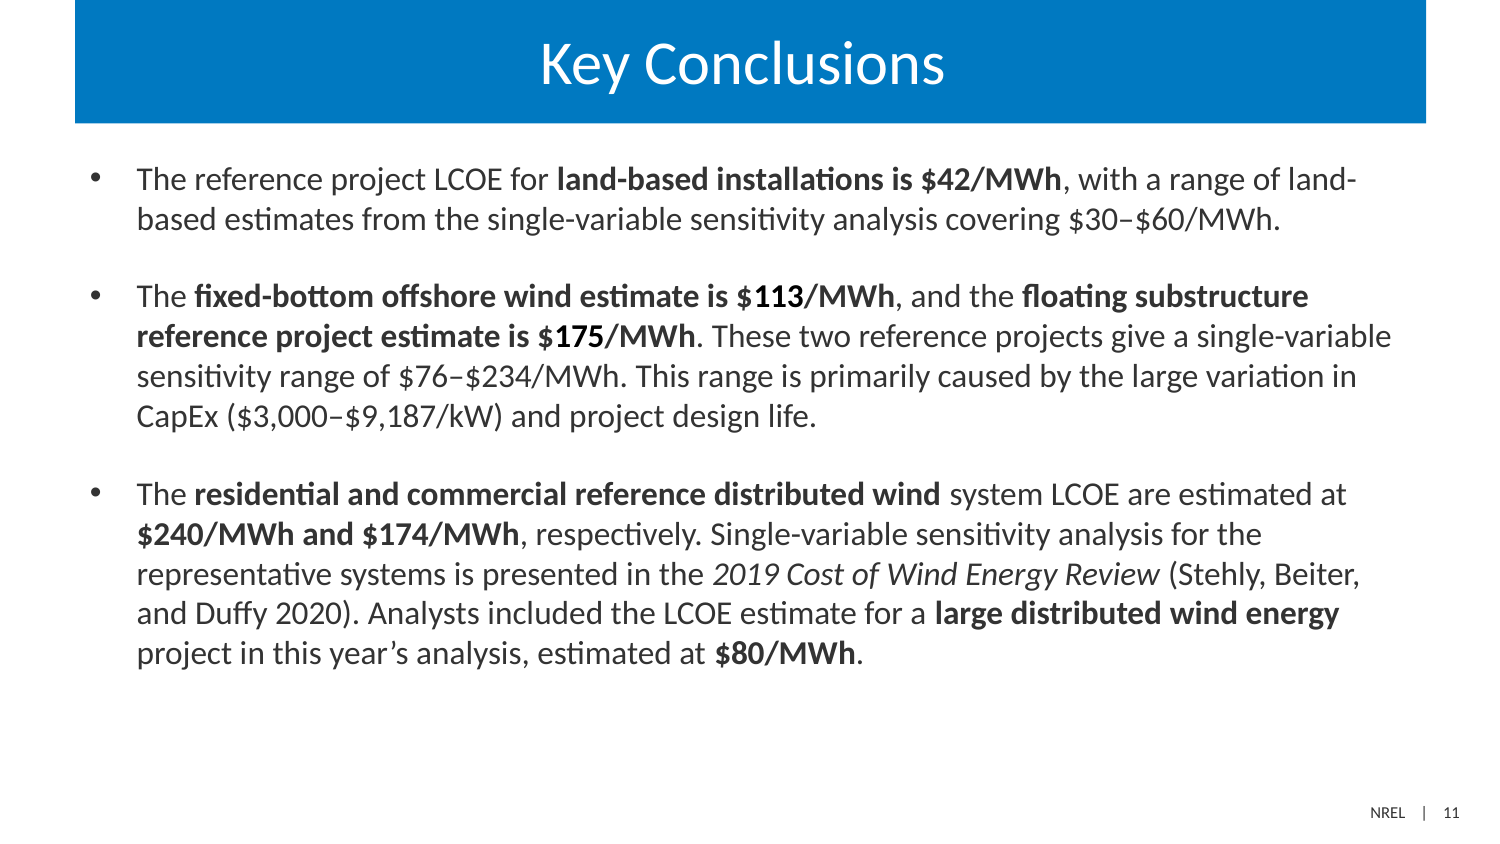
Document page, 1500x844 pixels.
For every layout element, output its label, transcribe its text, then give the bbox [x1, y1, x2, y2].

text_box The reference project LCOE for land-based installations is $42/MWh, with a range of land-based estimates from the single-variable sensitivity analysis covering $30–$60/MWh. The fixed-bottom offshore wind estimate is $113/MWh, and the floating substructure reference project estimate is $175/MWh. These two reference projects give a single-variable sensitivity range of $76–$234/MWh. This range is primarily caused by the large variation in CapEx ($3,000–$9,187/kW) and project design life. The residential and commercial reference distributed wind system LCOE are estimated at $240/MWh and $174/MWh, respectively. Single-variable sensitivity analysis for the representative systems is presented in the 2019 Cost of Wind Energy Review (Stehly, Beiter, and Duffy 2020). Analysts included the LCOE estimate for a large distributed wind energy project in this year’s analysis, estimated at $80/MWh. [74, 149, 1427, 732]
title Key Conclusions [75, 0, 1427, 124]
